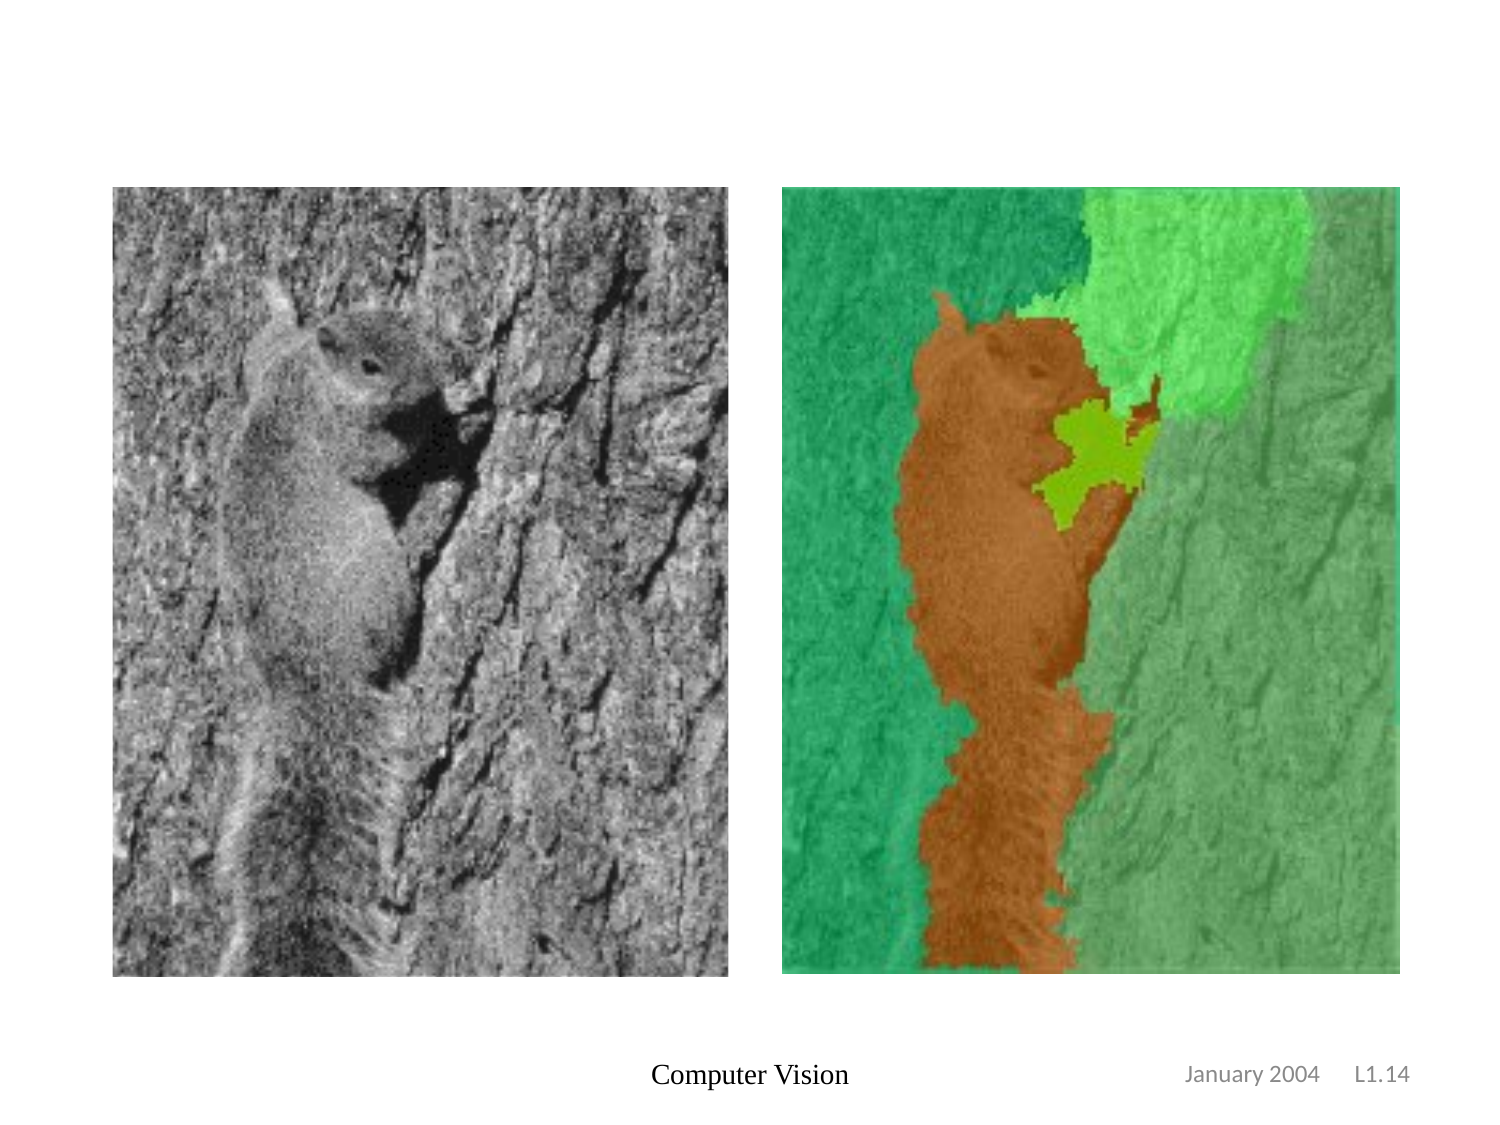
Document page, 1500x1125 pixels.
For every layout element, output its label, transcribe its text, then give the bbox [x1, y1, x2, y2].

footer Computer Vision [512, 1042, 988, 1103]
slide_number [1074, 1042, 1425, 1103]
picture [112, 187, 729, 977]
picture [782, 187, 1401, 975]
